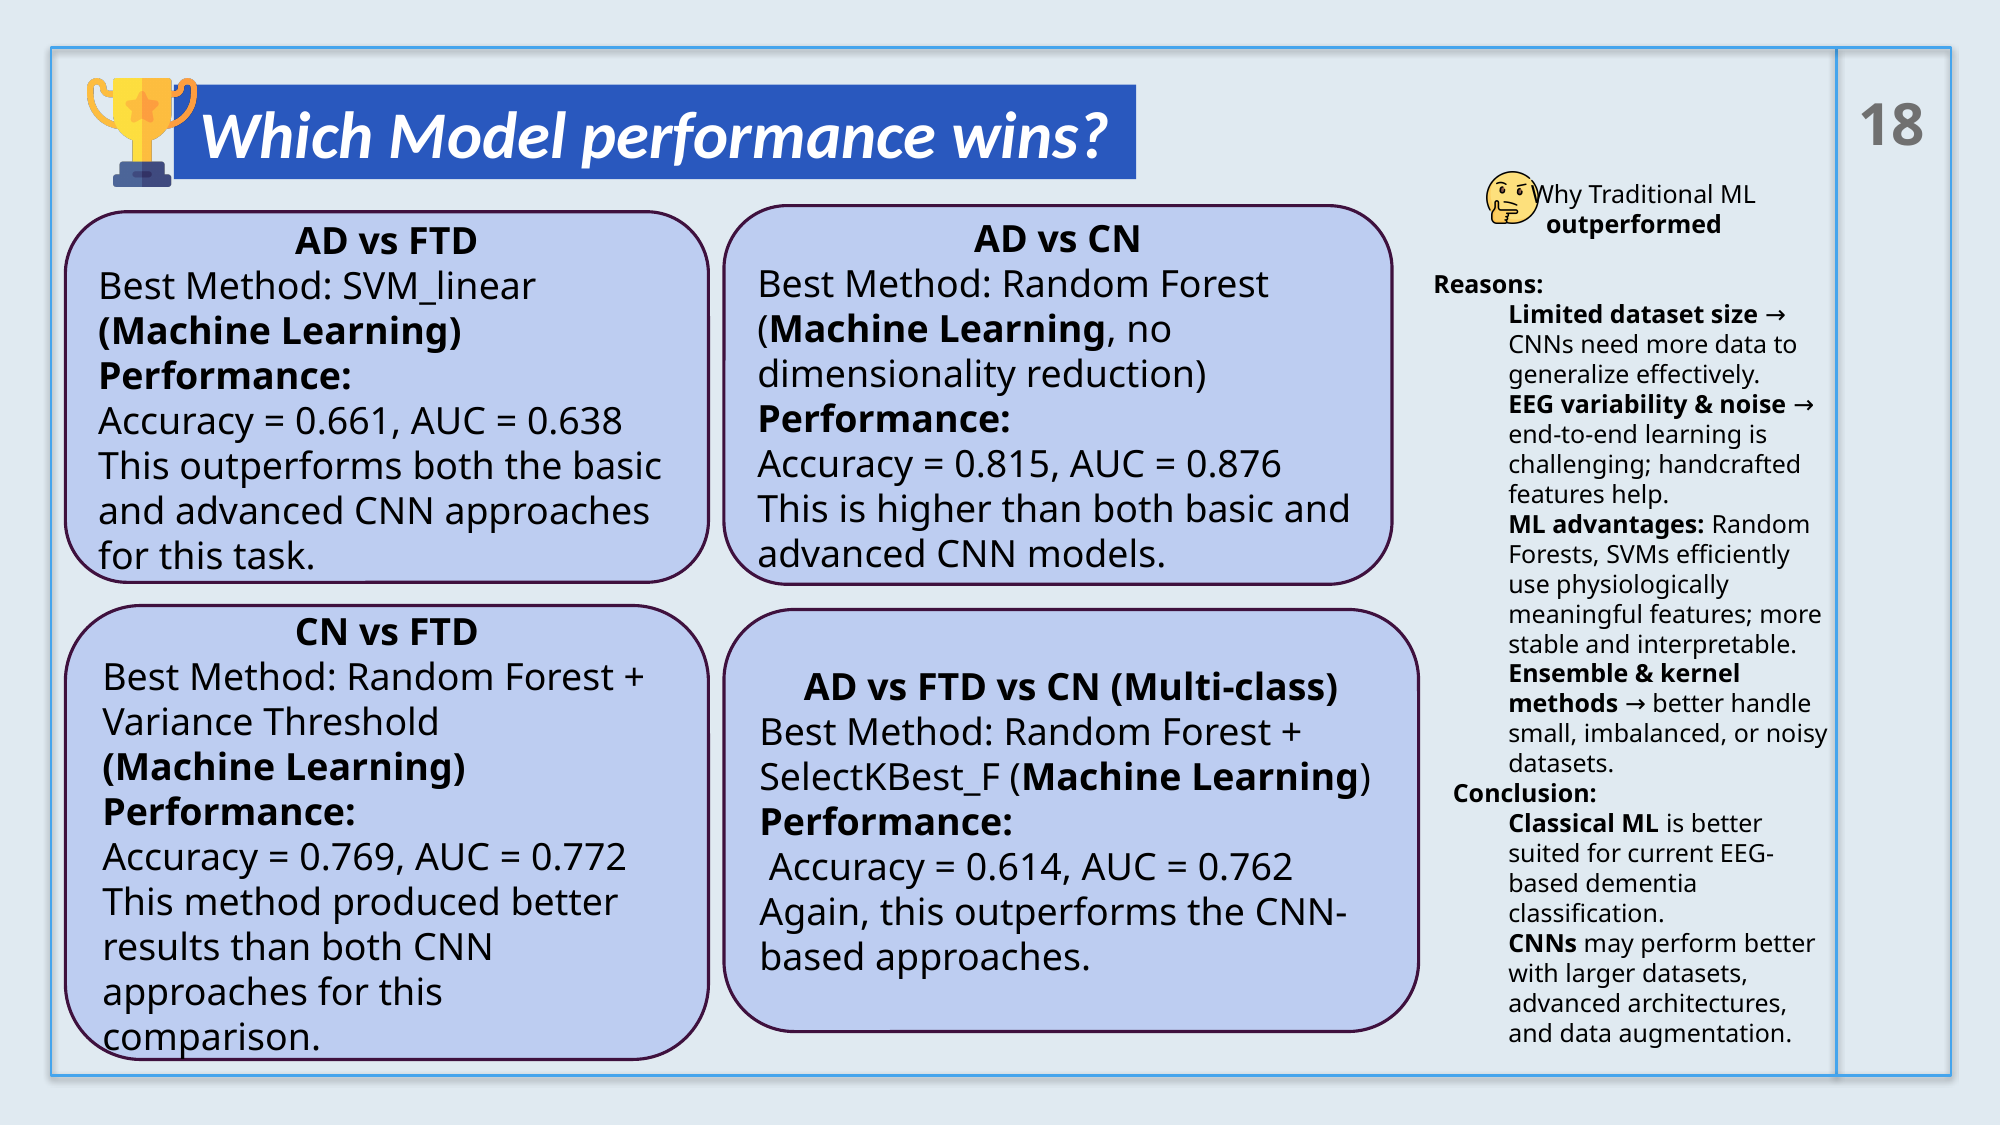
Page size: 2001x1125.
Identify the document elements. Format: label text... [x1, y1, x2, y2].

slide_number 18 [1822, 48, 1961, 175]
text_box AD vs FTD vs CN (Multi-class) Best Method: Random Forest + SelectKBest_F (Machine Learning) Performance: Accuracy = 0.614, AUC = 0.762 Again, this outperforms the CNN-based approaches. [722, 607, 1418, 1034]
text_box Why Traditional ML outperformed Reasons: Limited dataset size → CNNs need more data to generalize effectively. EEG variability & noise → end-to-end learning is challenging; handcrafted features help. ML advantages: Random Forests, SVMs efficiently use physiologically meaningful features; more stable and interpretable. Ensemble & kernel methods → better handle small, imbalanced, or noisy datasets. Conclusion: Classical ML is better suited for current EEG-based dementia classification. CNNs may perform better with larger datasets, advanced architectures, and data augmentation. [1418, 171, 1850, 1085]
text_box CN vs FTD Best Method: Random Forest + Variance Threshold (Machine Learning) Performance: Accuracy = 0.769, AUC = 0.772 This method produced better results than both CNN approaches for this comparison. [63, 603, 711, 1062]
text_box AD vs CN Best Method: Random Forest (Machine Learning, no dimensionality reduction) Performance: Accuracy = 0.815, AUC = 0.876 This is higher than both basic and advanced CNN models. [722, 204, 1394, 586]
picture [87, 78, 197, 188]
picture [1486, 171, 1540, 224]
text_box AD vs FTD Best Method: SVM_linear (Machine Learning) Performance: Accuracy = 0.661, AUC = 0.638 This outperforms both the basic and advanced CNN approaches for this task. [63, 210, 711, 584]
text_box Which Model performance wins? [202, 84, 1137, 180]
